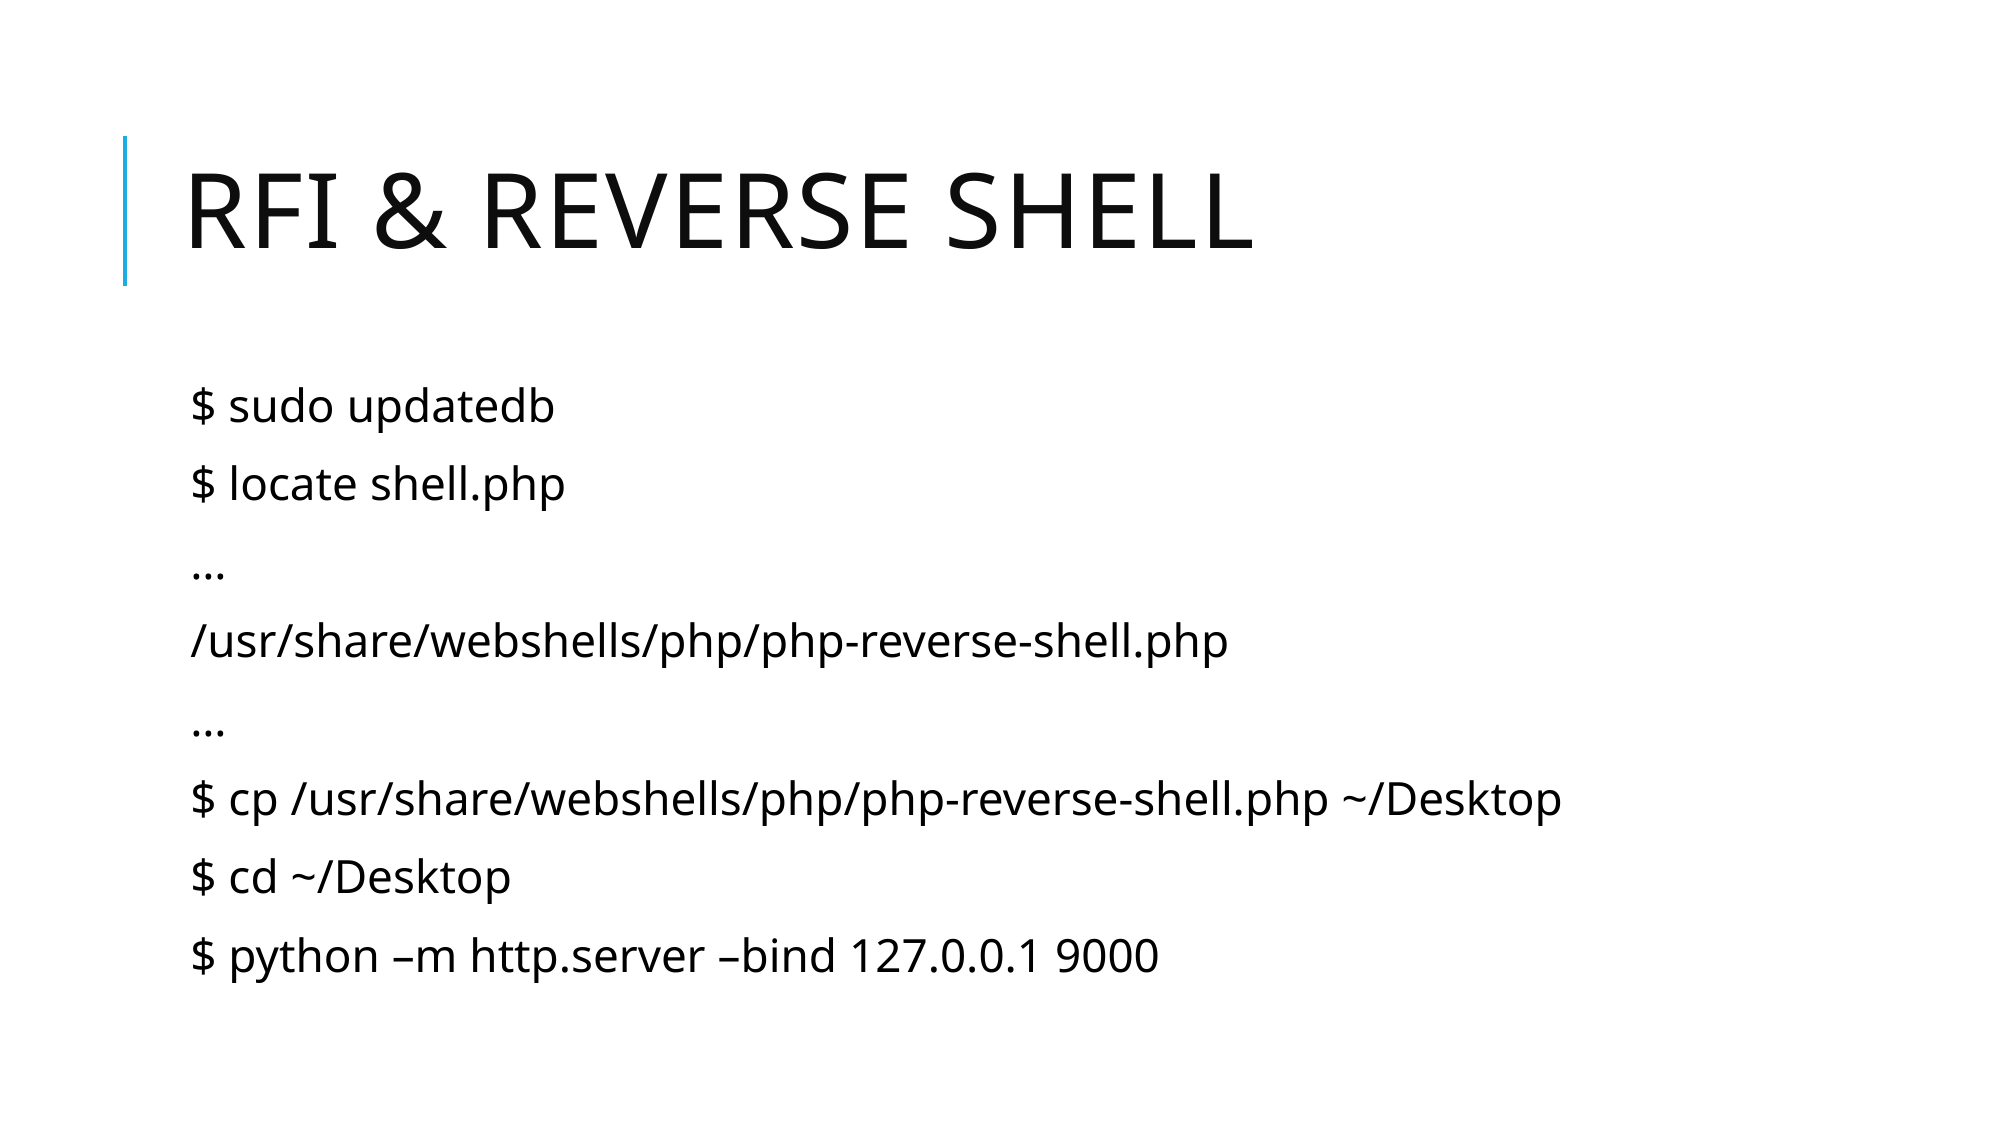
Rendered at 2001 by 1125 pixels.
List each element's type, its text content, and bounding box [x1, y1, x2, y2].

list $ sudo updatedb $ locate shell.php … /usr/share/webshells/php/php-reverse-shell.php … $ cp /usr/share/webshells/php/php-reverse-shell.php ~/Desktop $ cd ~/Desktop $ python –m http.server –bind 127.0.0.1 9000 [168, 375, 1763, 1035]
title Rfi & Reverse shell [168, 96, 1763, 342]
